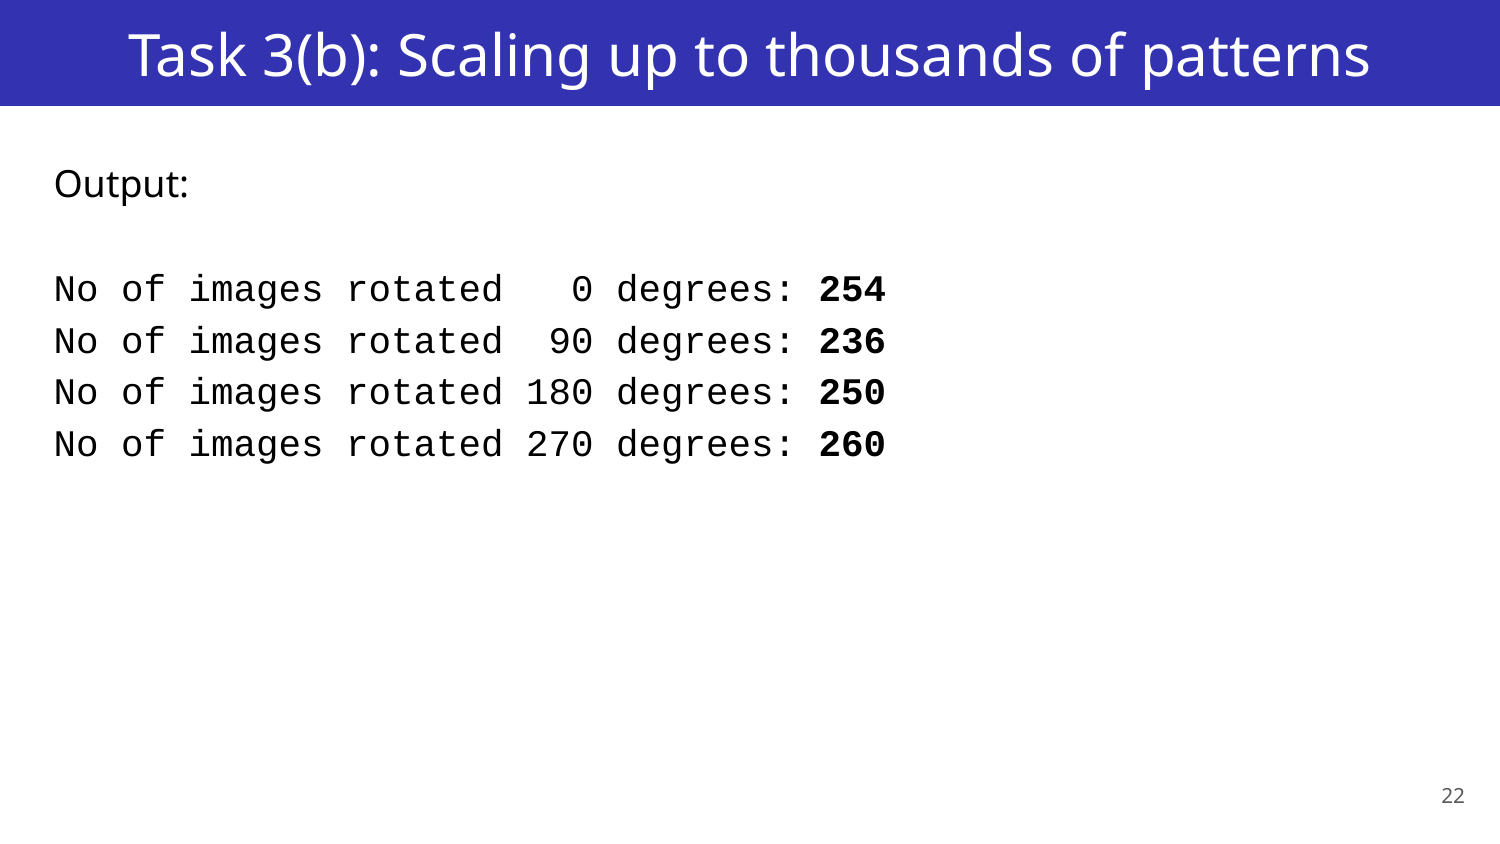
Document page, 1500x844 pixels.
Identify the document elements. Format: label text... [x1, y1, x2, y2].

title Task 3(b): Scaling up to thousands of patterns [0, 0, 1500, 106]
list Output: No of images rotated 0 degrees: 254 No of images rotated 90 degrees: 236 No of images rotated 180 degrees: 250 No of images rotated 270 degrees: 260 [38, 138, 1469, 750]
slide_number 22 [1389, 764, 1480, 830]
